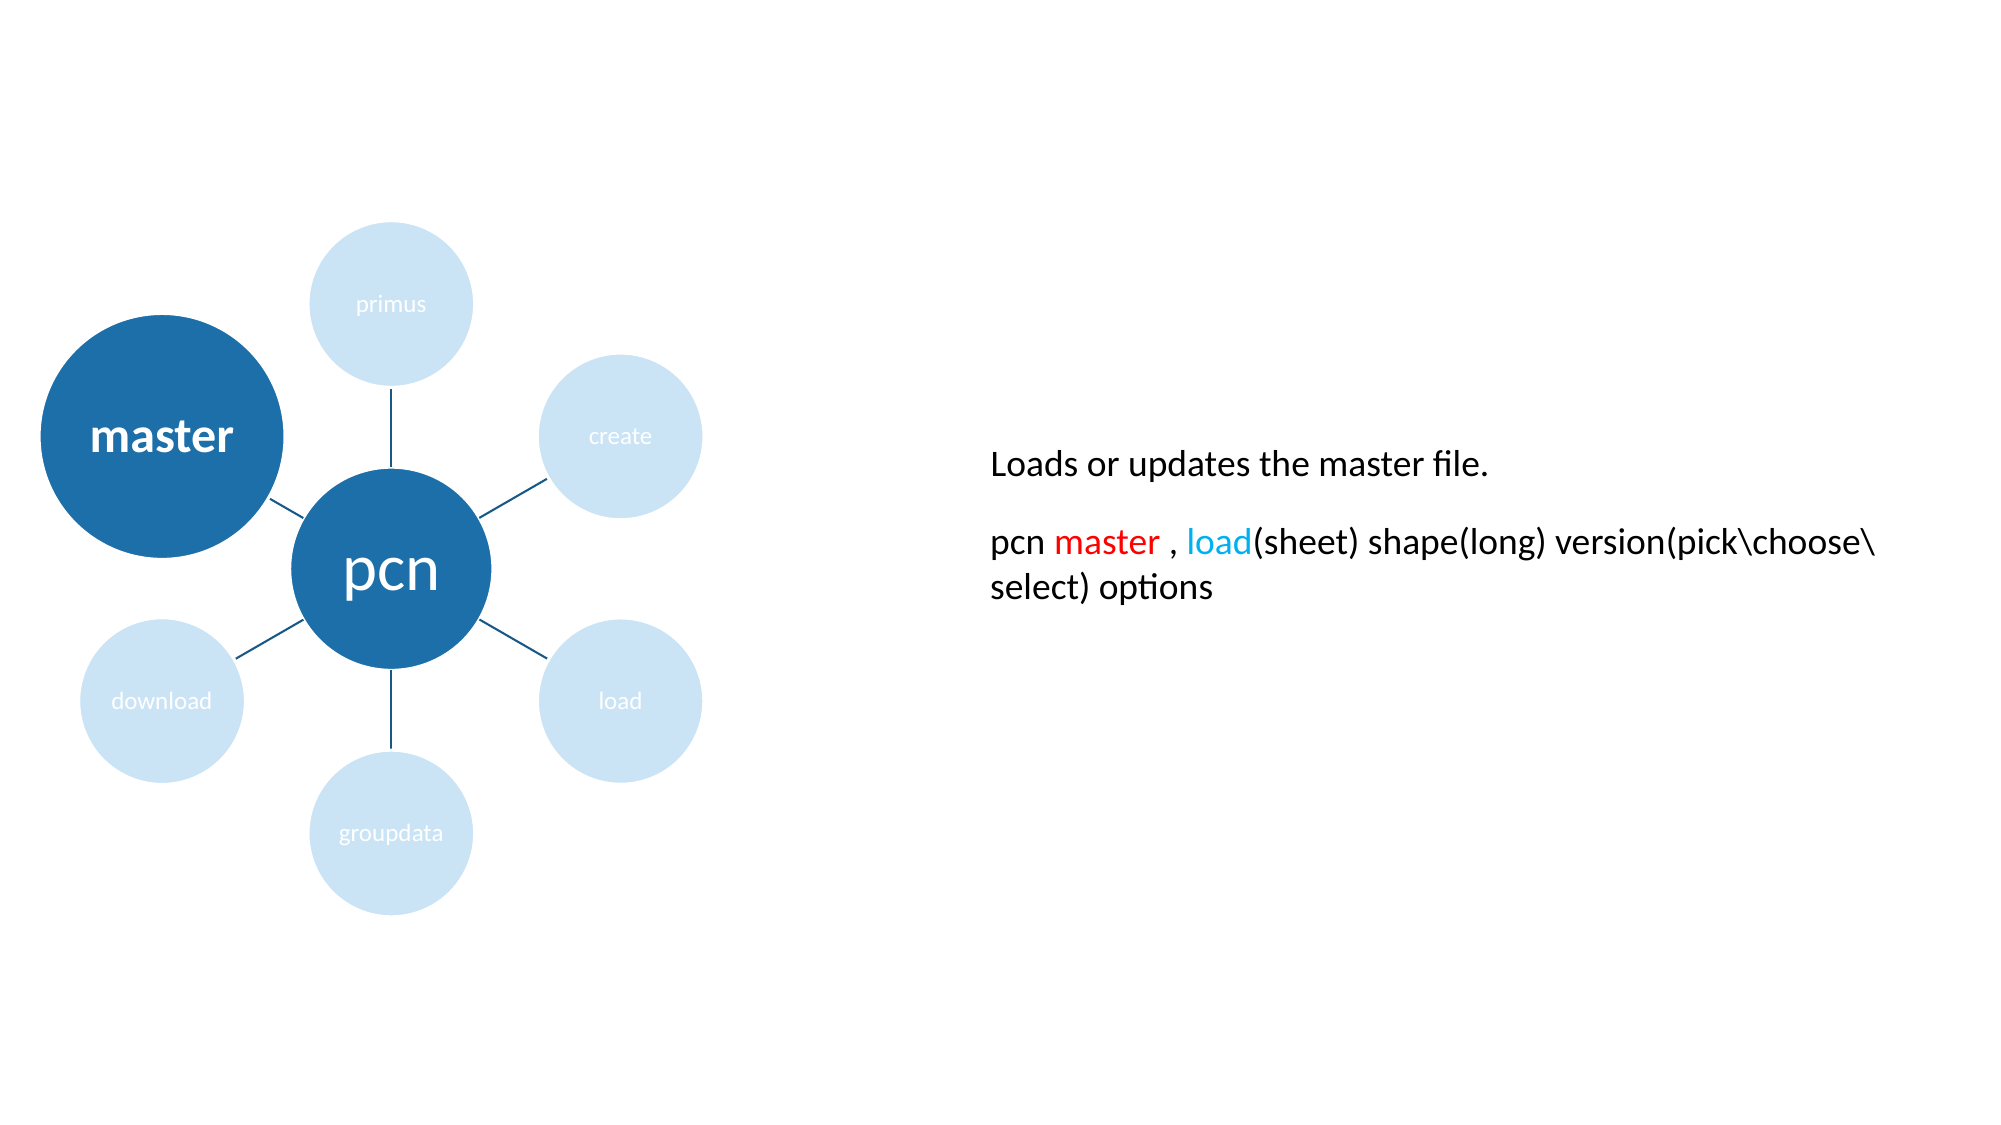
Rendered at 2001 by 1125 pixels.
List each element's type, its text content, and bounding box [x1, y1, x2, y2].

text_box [37, 191, 705, 946]
text_box pcn master , load(sheet) shape(long) version(pick\choose\select) options [975, 509, 1979, 615]
text_box Loads or updates the master file. [975, 431, 1979, 492]
